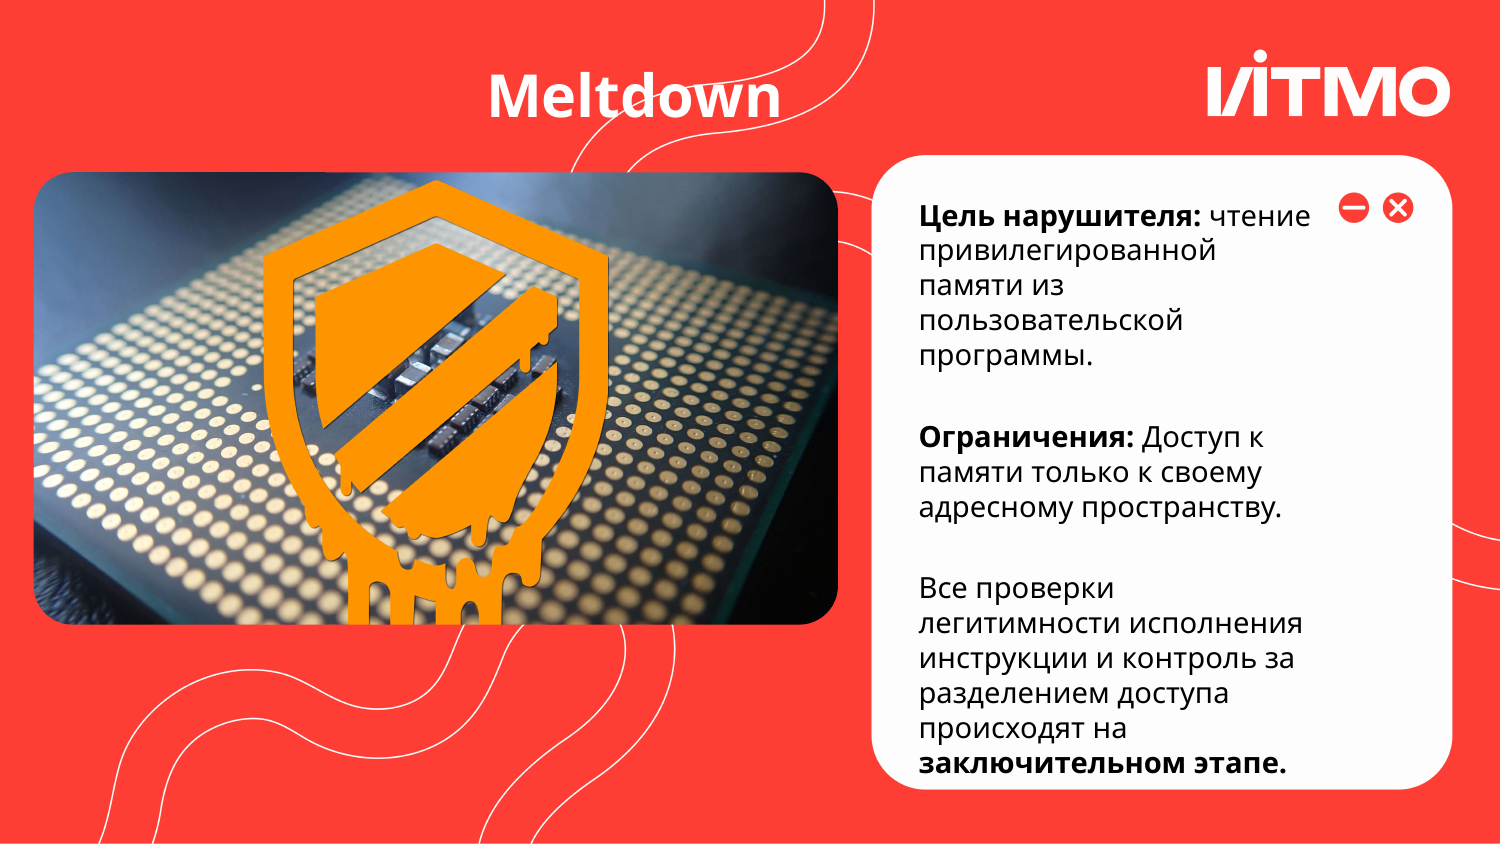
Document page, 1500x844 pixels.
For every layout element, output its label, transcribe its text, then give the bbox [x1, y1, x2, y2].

list Цель нарушителя: чтение привилегированной памяти из пользовательской программы. Ограничения: Доступ к памяти только к своему адресному пространству. Все проверки легитимности исполнения инструкции и контроль за разделением доступа происходят на заключительном этапе. [903, 189, 1340, 752]
picture [0, 0, 1500, 844]
title Meltdown [75, 50, 1195, 137]
